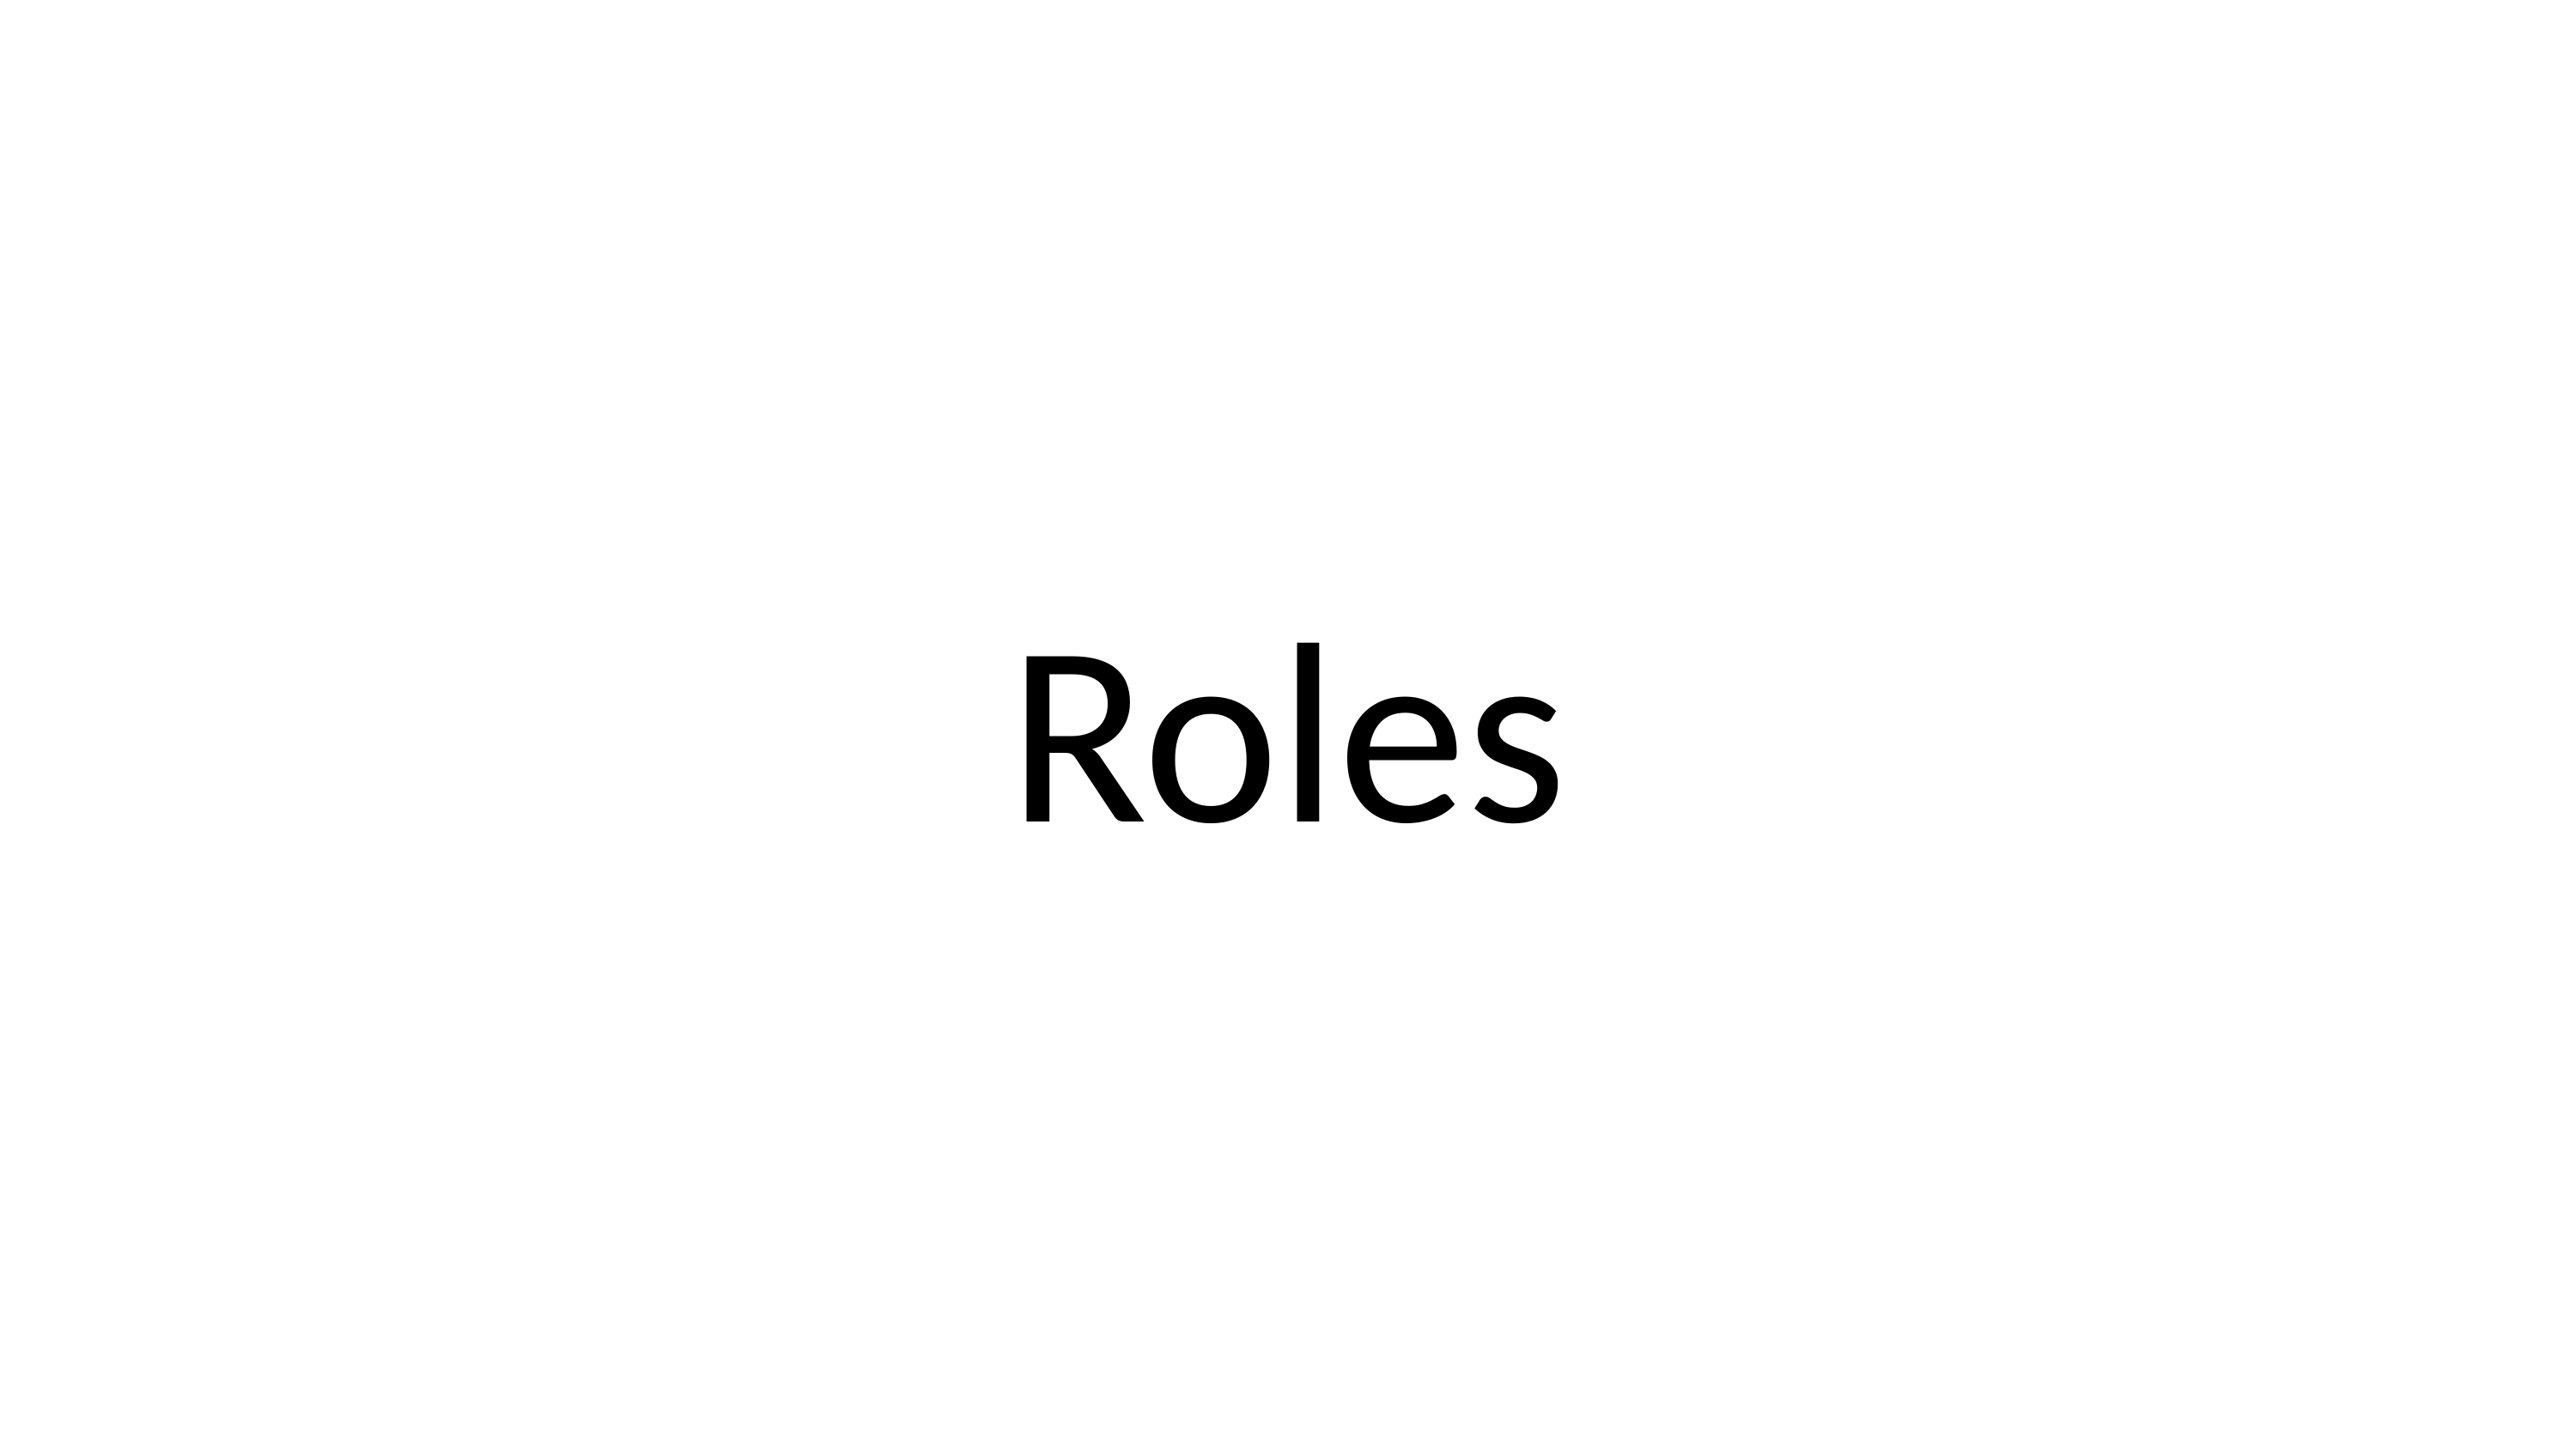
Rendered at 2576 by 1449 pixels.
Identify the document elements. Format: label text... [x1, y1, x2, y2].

text_box Roles [733, 558, 1842, 881]
